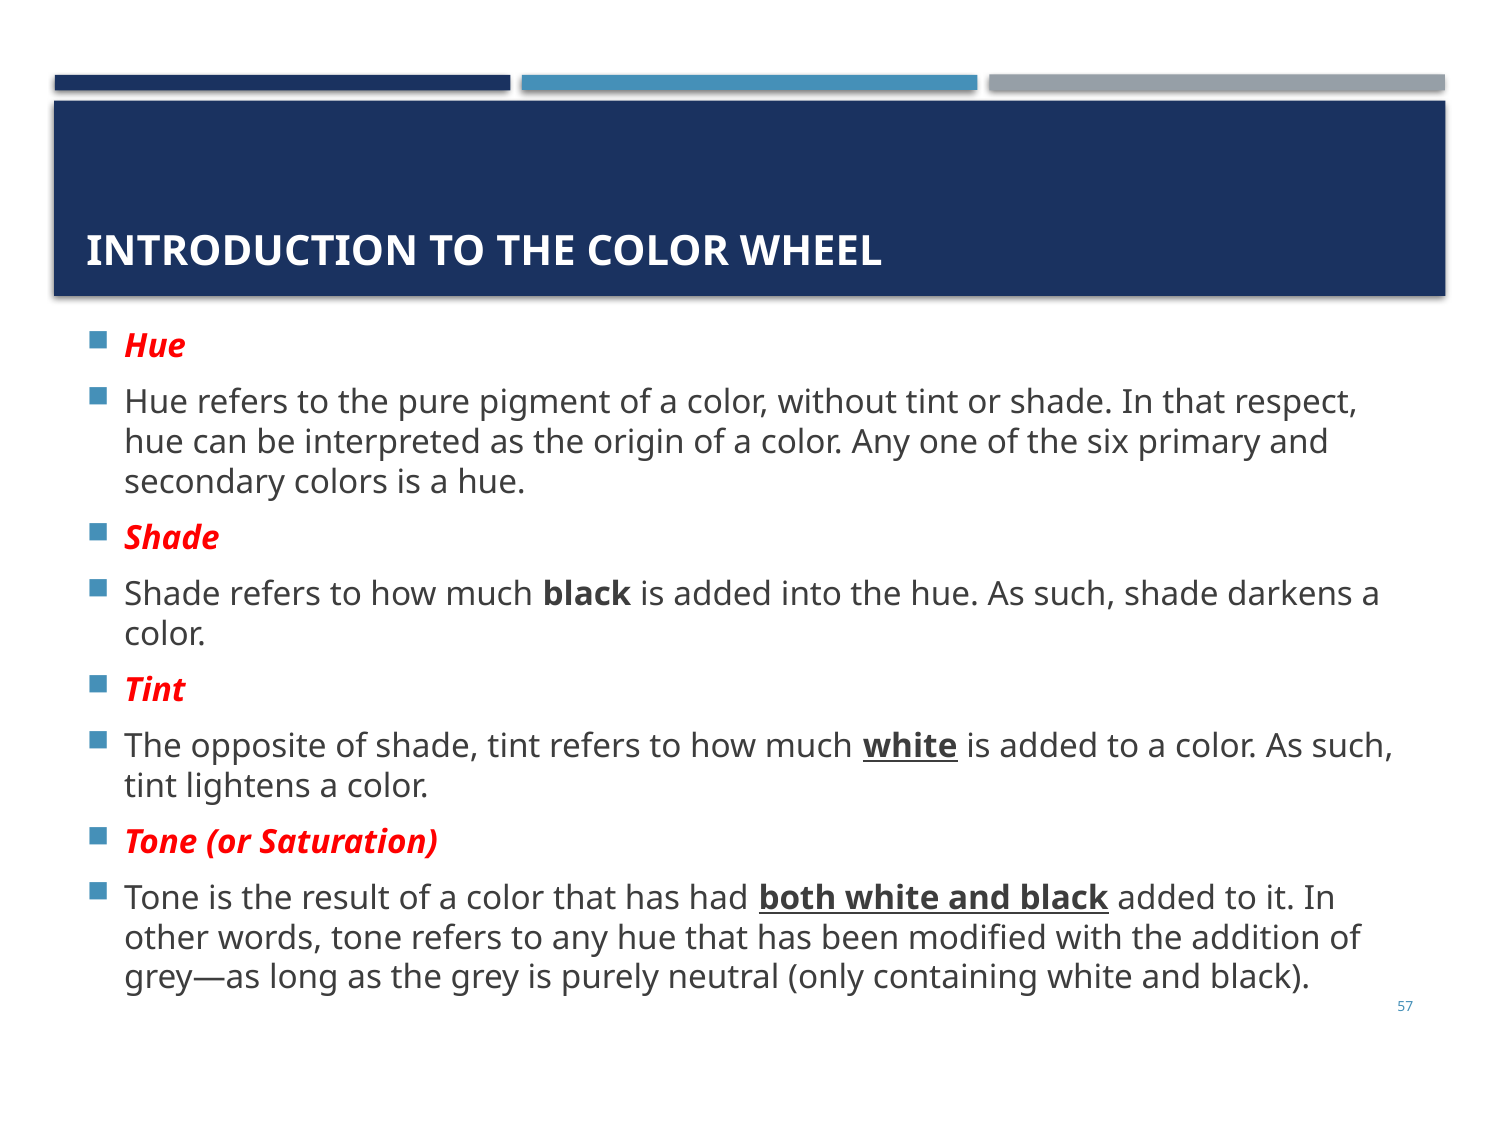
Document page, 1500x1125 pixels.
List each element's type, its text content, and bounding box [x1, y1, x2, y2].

title Introduction to the color wheel [71, 115, 1429, 282]
list Hue Hue refers to the pure pigment of a color, without tint or shade. In that respect, hue can be interpreted as the origin of a color. Any one of the six primary and secondary colors is a hue. Shade Shade refers to how much black is added into the hue. As such, shade darkens a color. Tint The opposite of shade, tint refers to how much white is added to a color. As such, tint lightens a color. Tone (or Saturation) Tone is the result of a color that has had both white and black added to it. In other words, tone refers to any hue that has been modified with the addition of grey—as long as the grey is purely neutral (only containing white and black). [71, 386, 1429, 990]
slide_number 57 [1298, 977, 1429, 1037]
